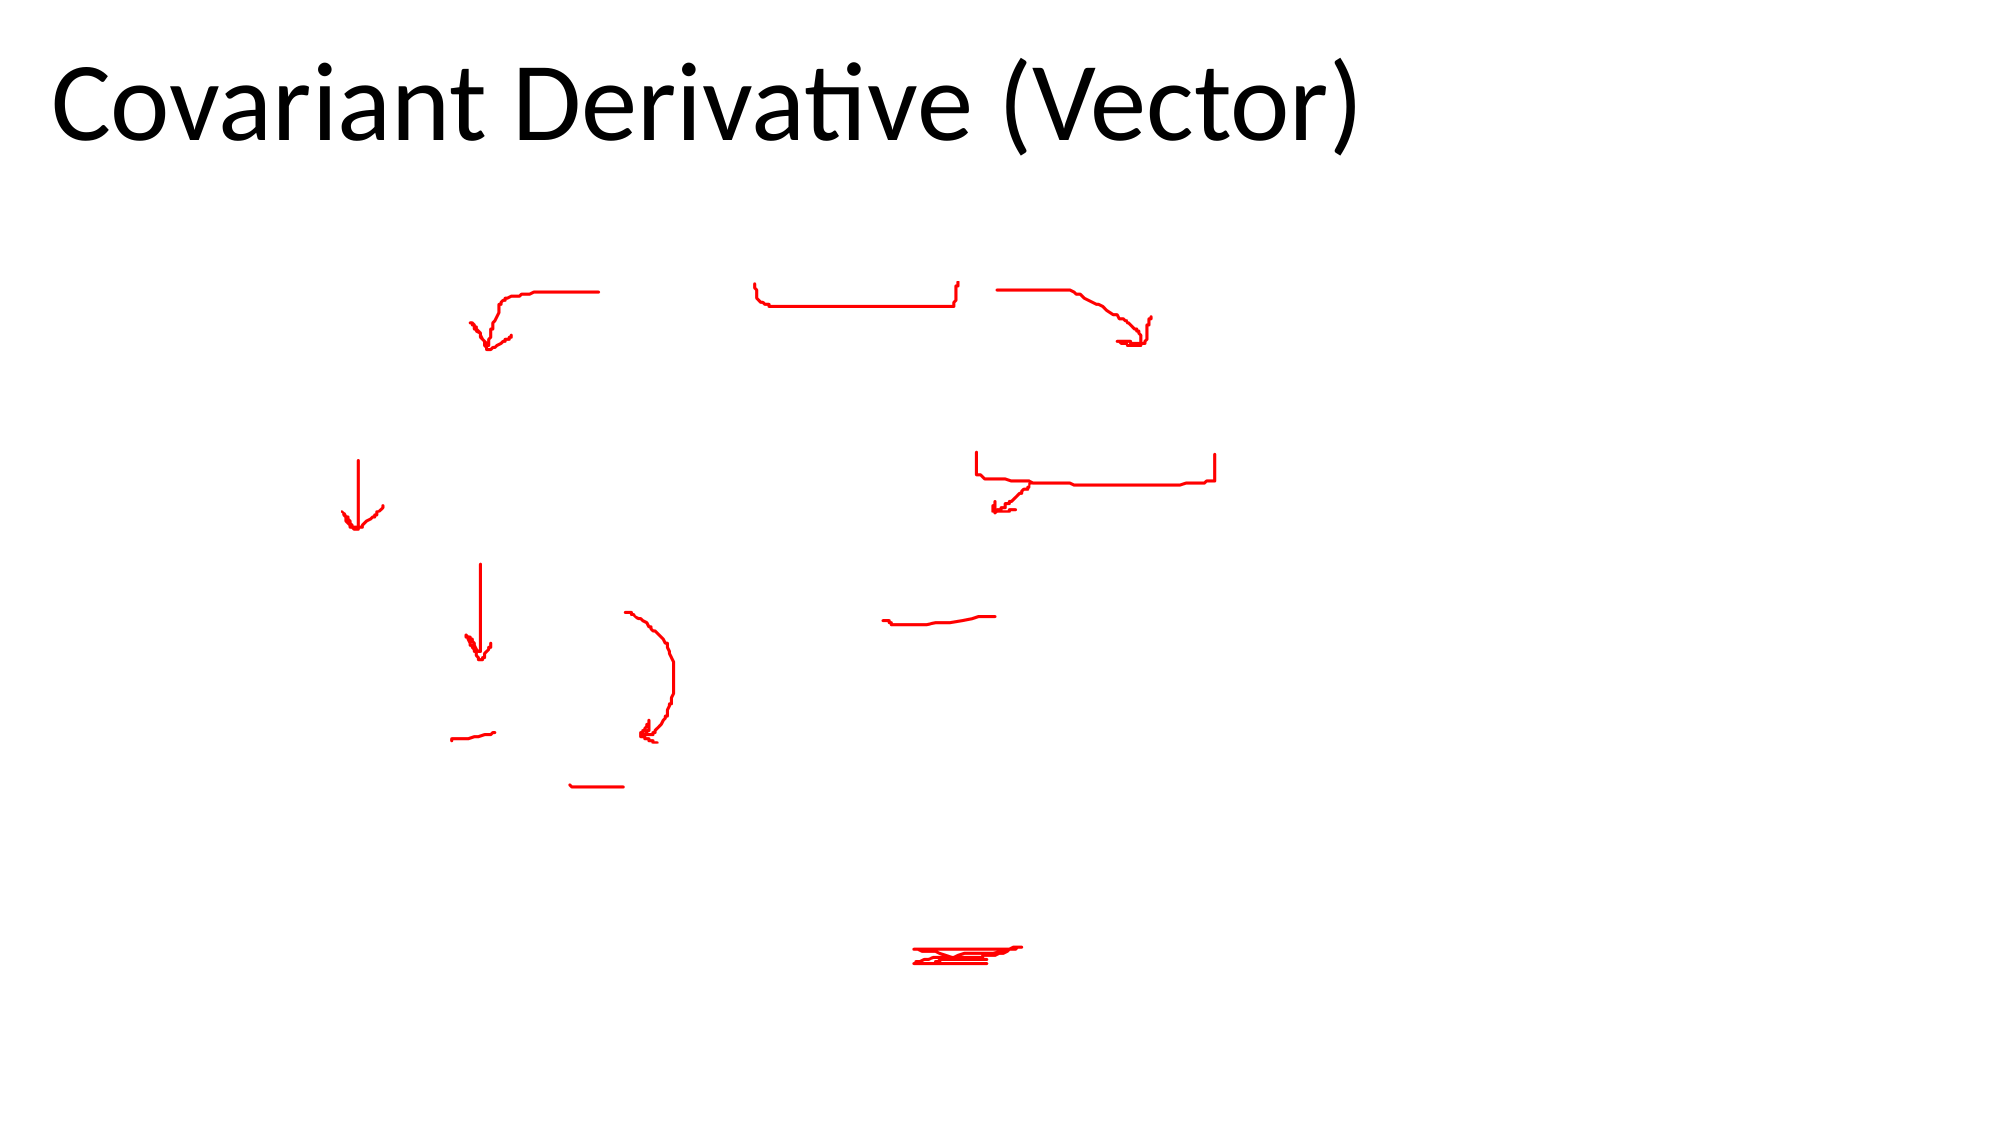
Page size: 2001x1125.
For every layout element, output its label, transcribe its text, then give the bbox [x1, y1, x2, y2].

picture [341, 281, 1226, 975]
text_box Covariant Derivative (Vector) [36, 20, 1380, 170]
